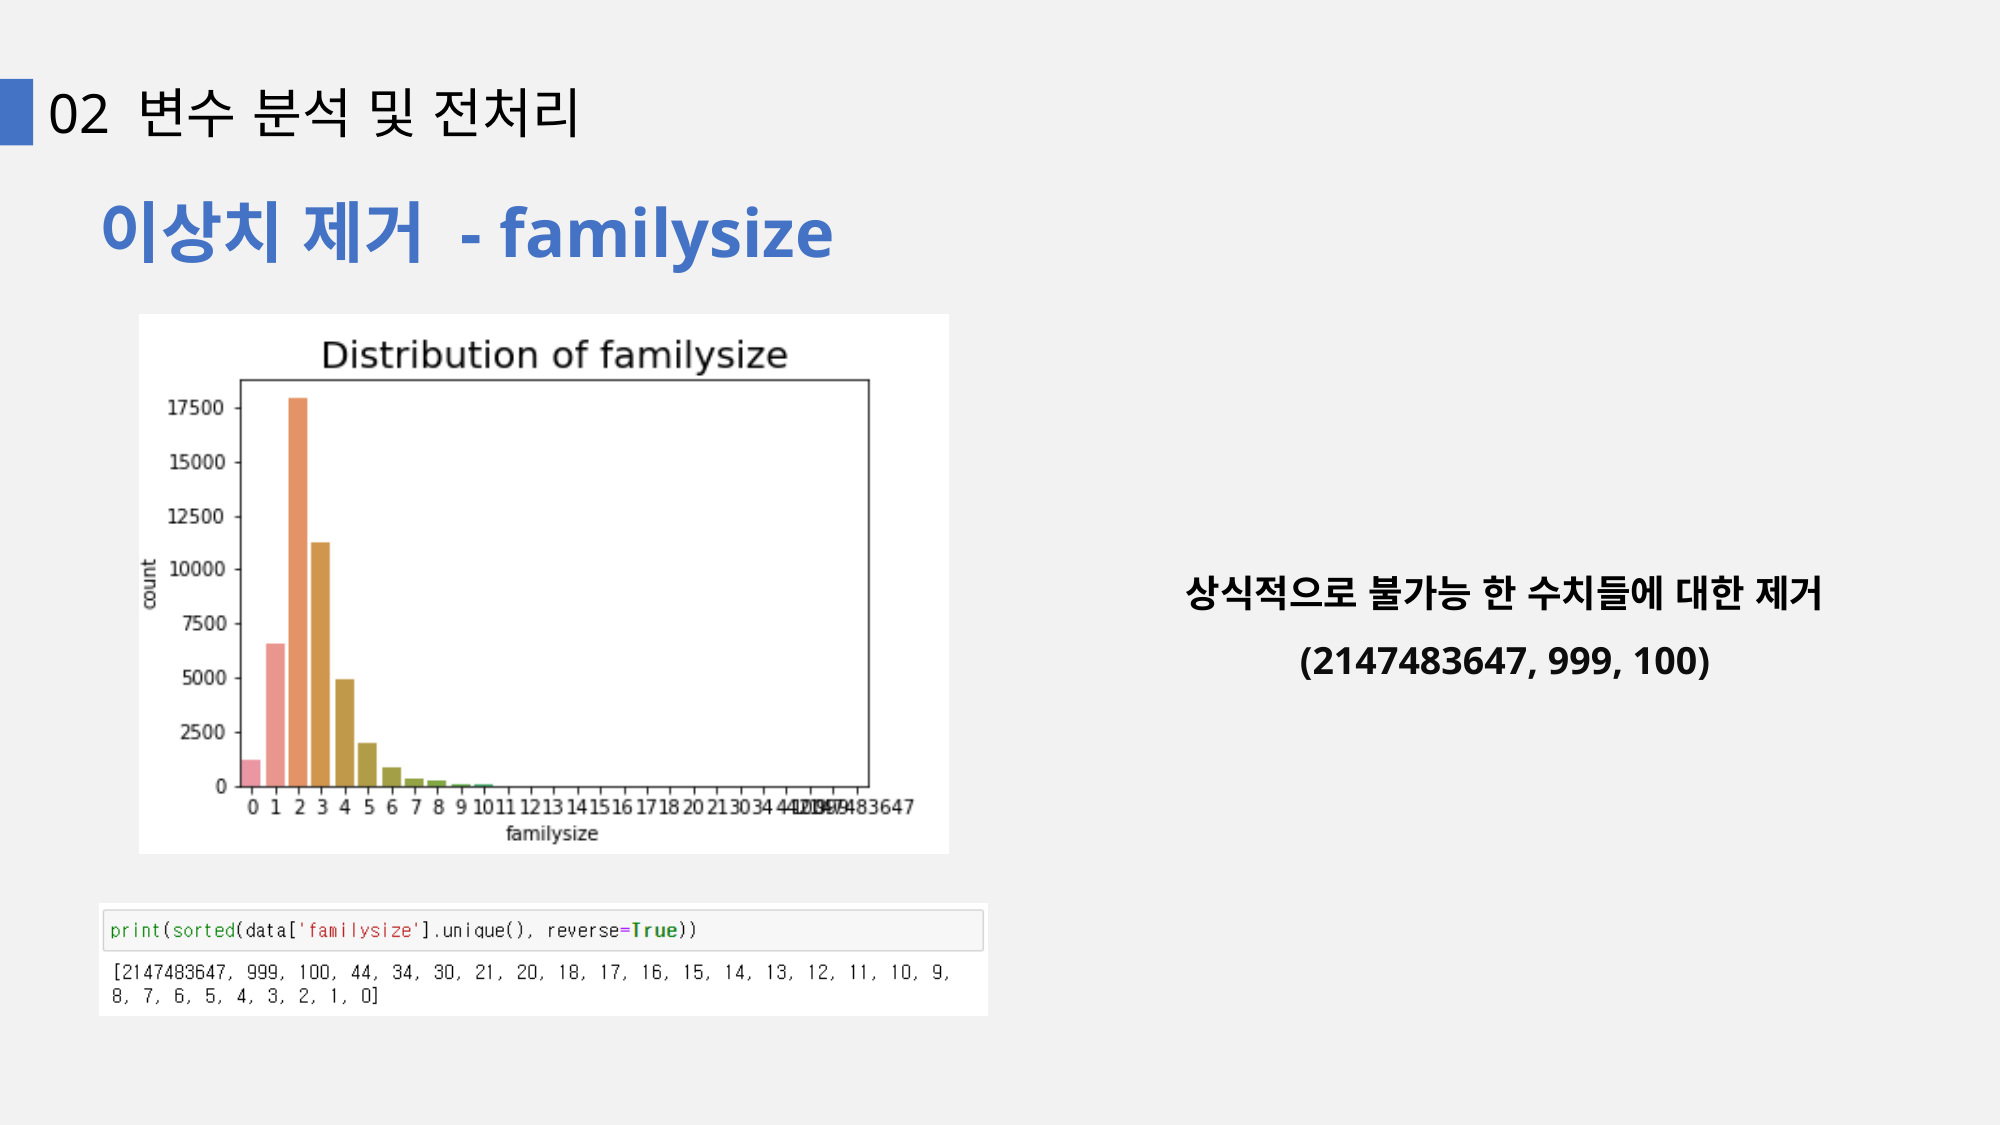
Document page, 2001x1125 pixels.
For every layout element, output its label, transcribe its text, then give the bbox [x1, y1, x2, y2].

text_box 상식적으로 불가능 한 수치들에 대한 제거 (2147483647, 999, 100) [1170, 562, 1840, 690]
text_box [0, 78, 33, 146]
text_box 이상치 제거 - familysize [85, 183, 850, 278]
picture [139, 314, 949, 854]
text_box 02 변수 분석 및 전처리 [33, 71, 1034, 152]
picture [99, 903, 988, 1016]
text_box [0, 0, 2000, 1125]
